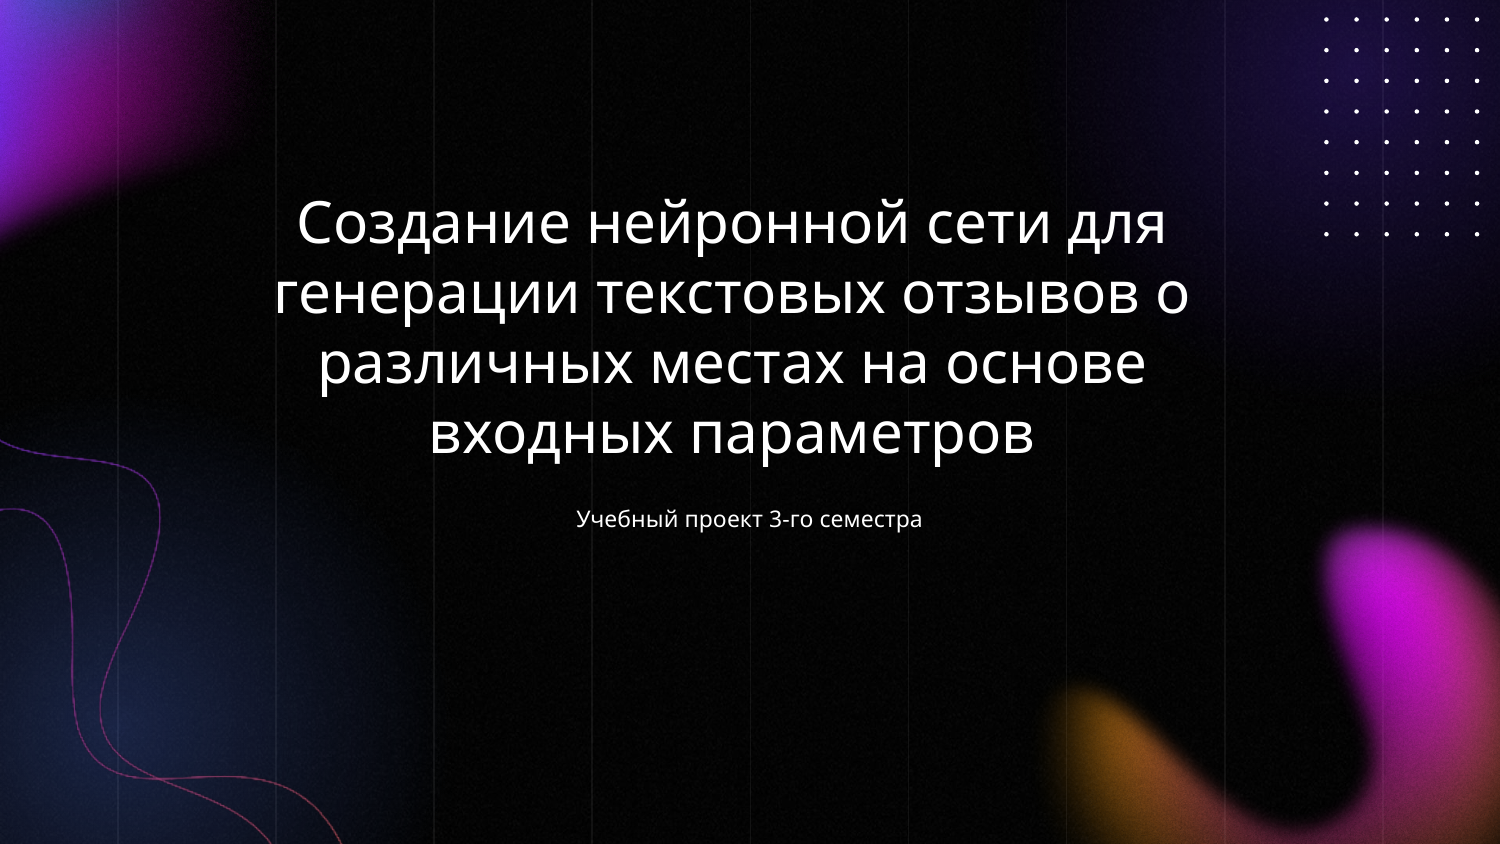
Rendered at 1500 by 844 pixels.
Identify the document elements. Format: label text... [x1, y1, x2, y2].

picture [0, 0, 1500, 844]
title Создание нейронной сети для генерации текстовых отзывов о различных местах на основе входных параметров [176, 230, 1288, 481]
subtitle Учебный проект 3-го семестра [303, 489, 1197, 568]
